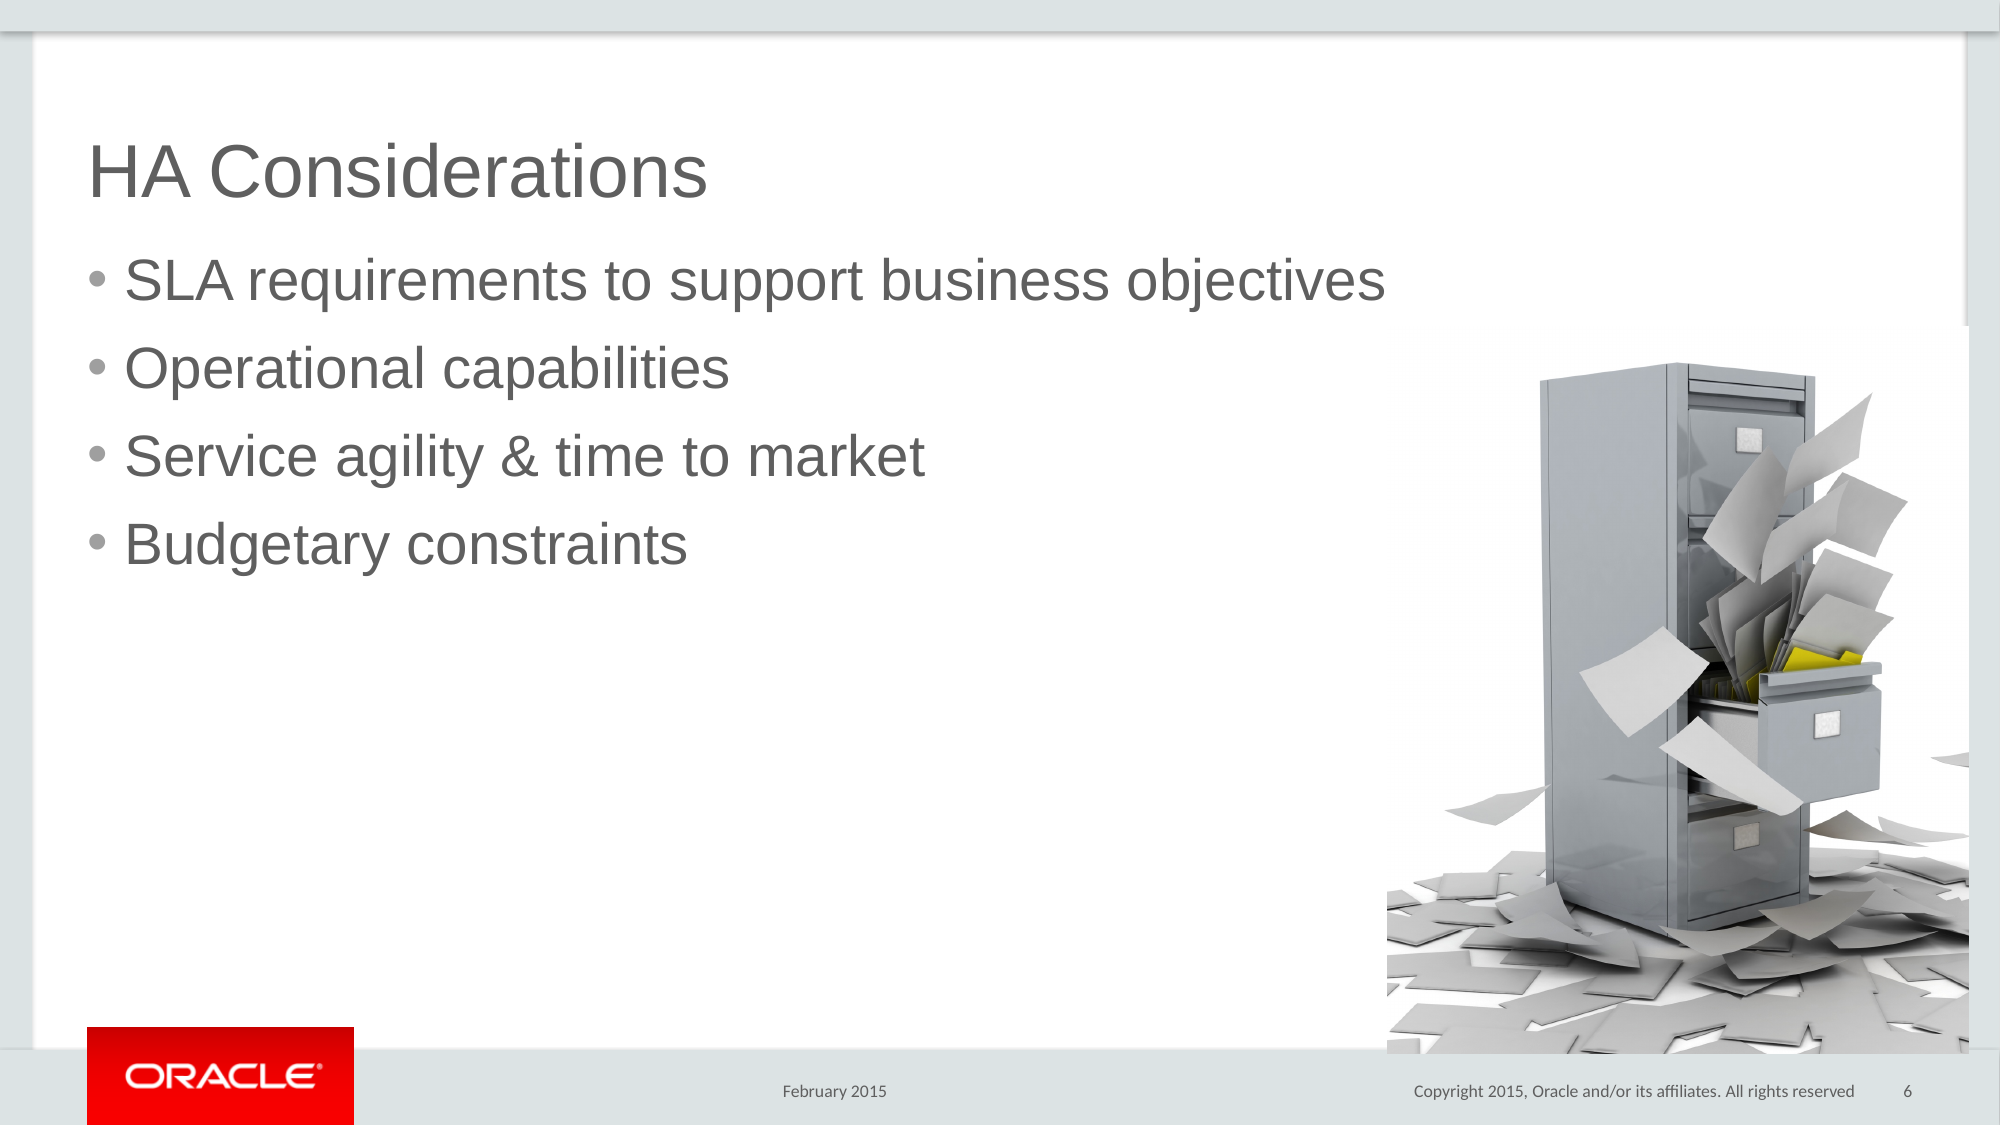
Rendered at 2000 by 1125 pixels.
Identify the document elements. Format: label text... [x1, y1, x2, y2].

title HA Considerations [87, 66, 1913, 213]
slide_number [686, 1075, 888, 1106]
picture [1386, 325, 1969, 1054]
list SLA requirements to support business objectives Operational capabilities Service agility & time to market Budgetary constraints [87, 249, 1913, 975]
slide_number 6 [1849, 1075, 1913, 1106]
footer Copyright 2015, Oracle and/or its affiliates. All rights reserved [1414, 1075, 1849, 1106]
picture [87, 1027, 354, 1125]
